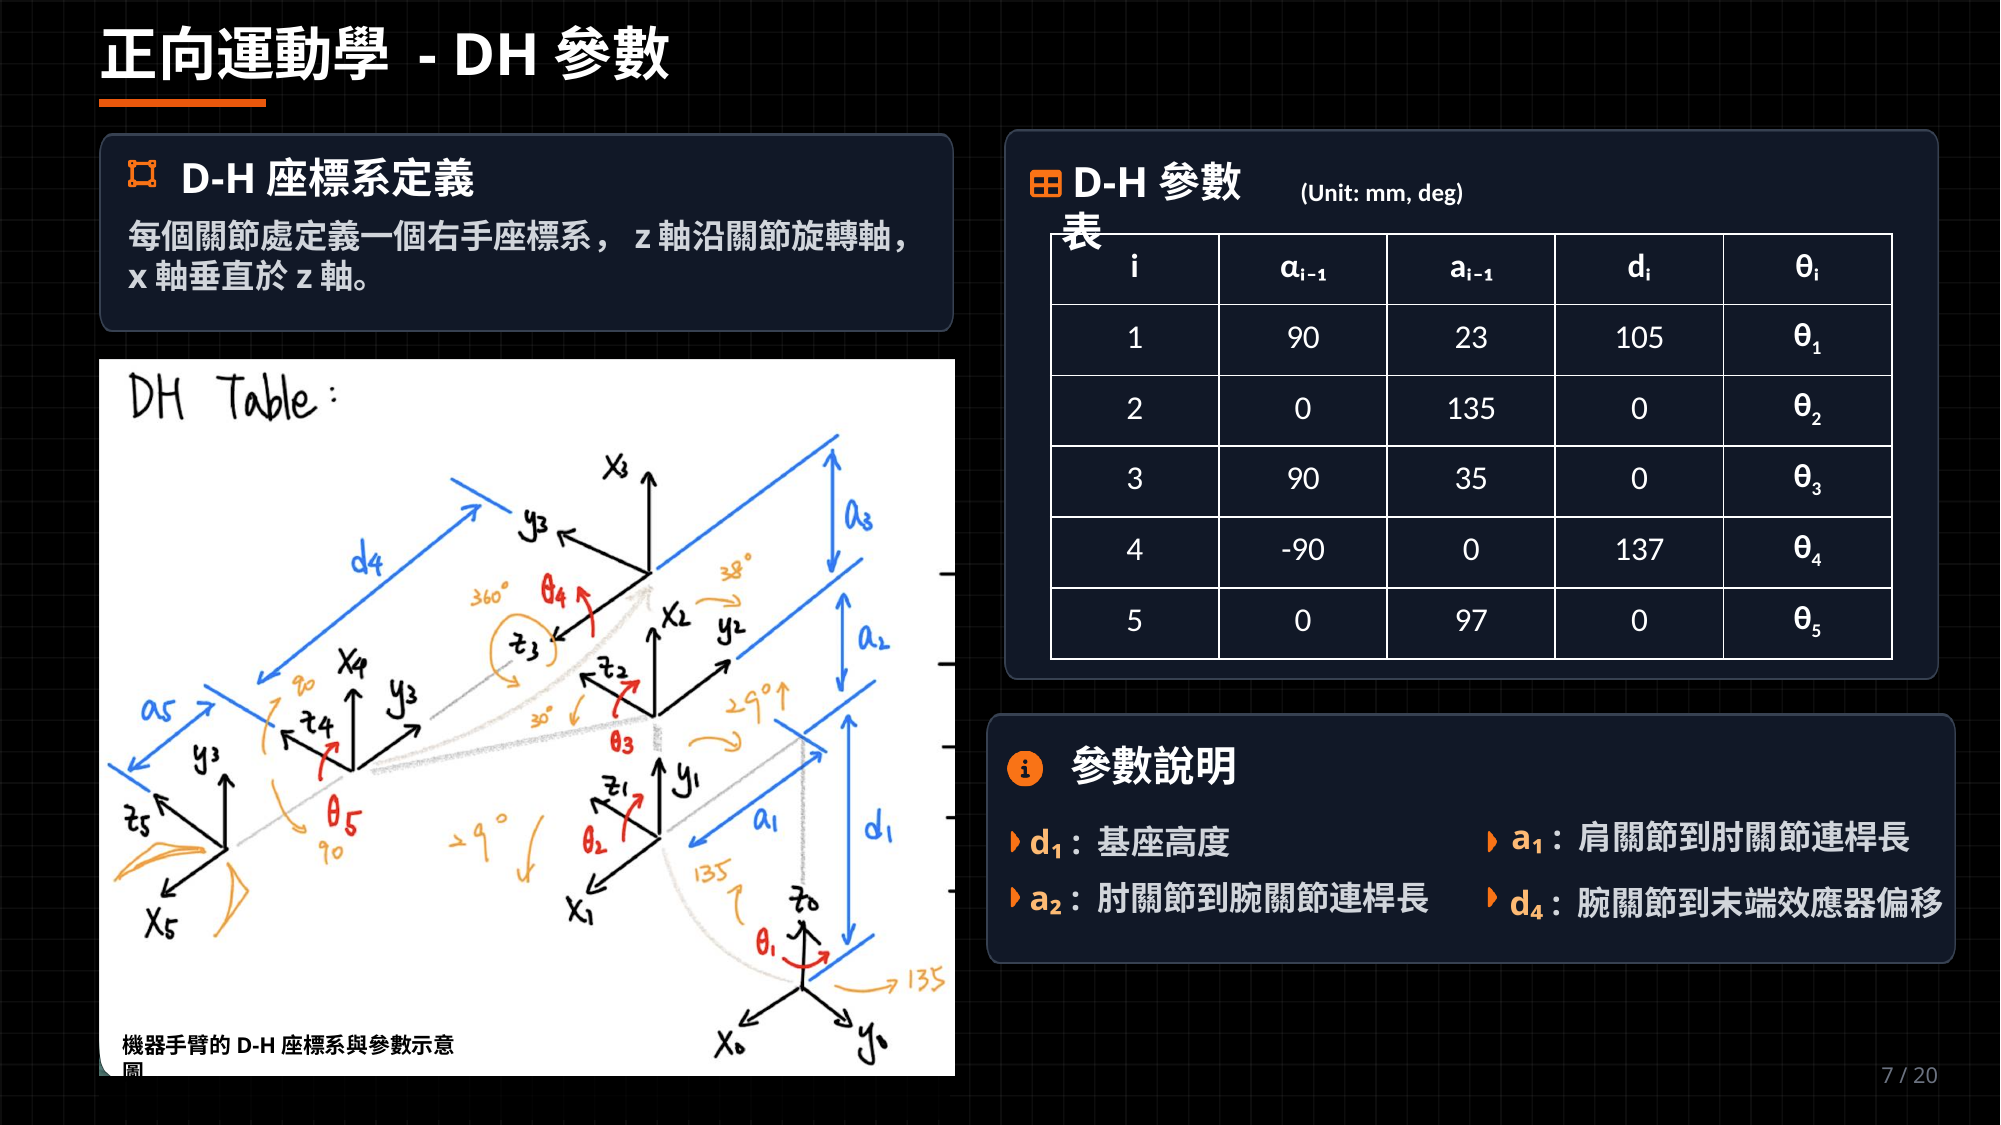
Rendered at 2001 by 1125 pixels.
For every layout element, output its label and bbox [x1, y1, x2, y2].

text_box [986, 713, 1956, 964]
text_box [99, 24, 695, 107]
text_box [99, 359, 955, 1120]
text_box [99, 133, 954, 332]
picture [0, 0, 2000, 1125]
